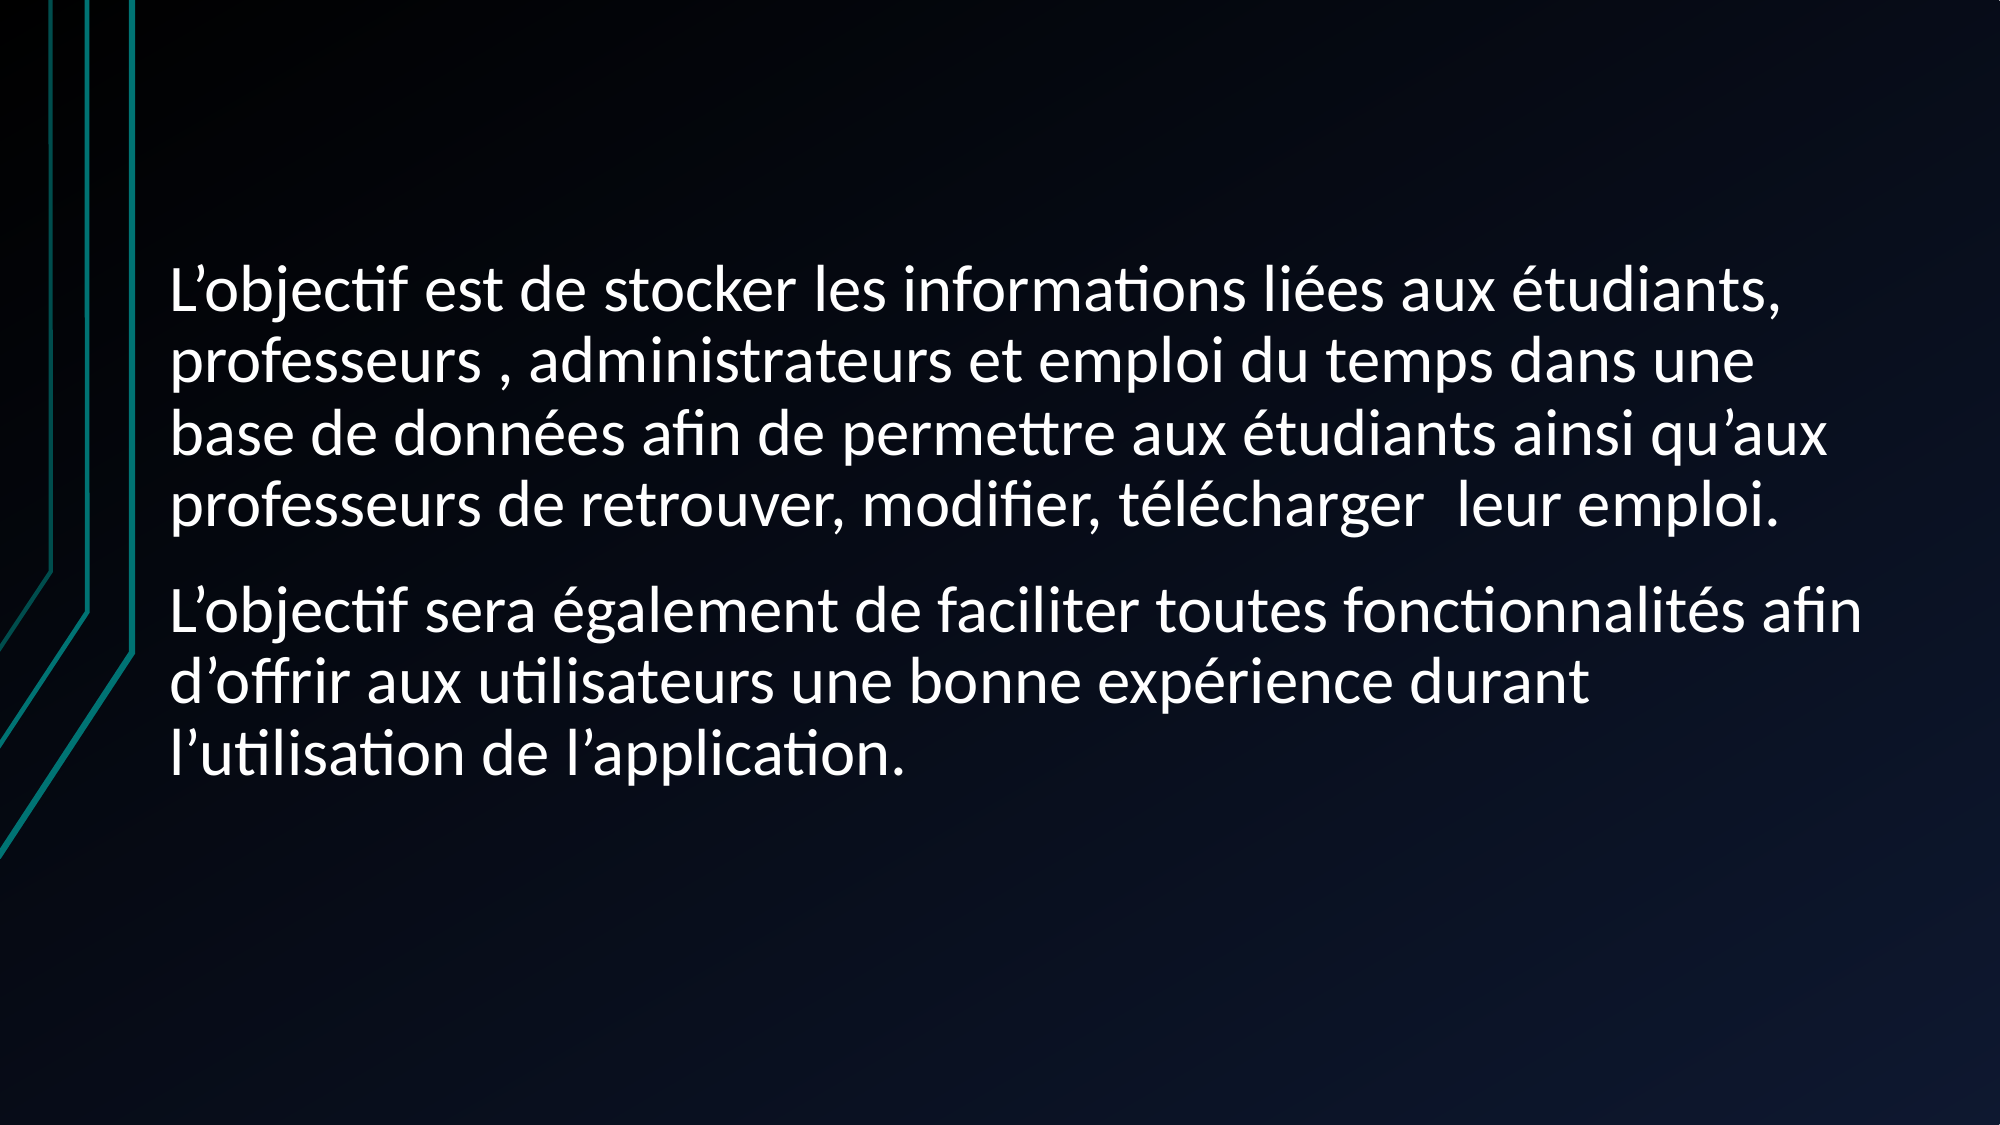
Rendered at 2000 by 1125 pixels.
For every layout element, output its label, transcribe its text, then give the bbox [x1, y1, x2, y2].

list L’objectif est de stocker les informations liées aux étudiants, professeurs , administrateurs et emploi du temps dans une base de données afin de permettre aux étudiants ainsi qu’aux professeurs de retrouver, modifier, télécharger leur emploi. L’objectif sera également de faciliter toutes fonctionnalités afin d’offrir aux utilisateurs une bonne expérience durant l’utilisation de l’application. [149, 243, 1912, 846]
